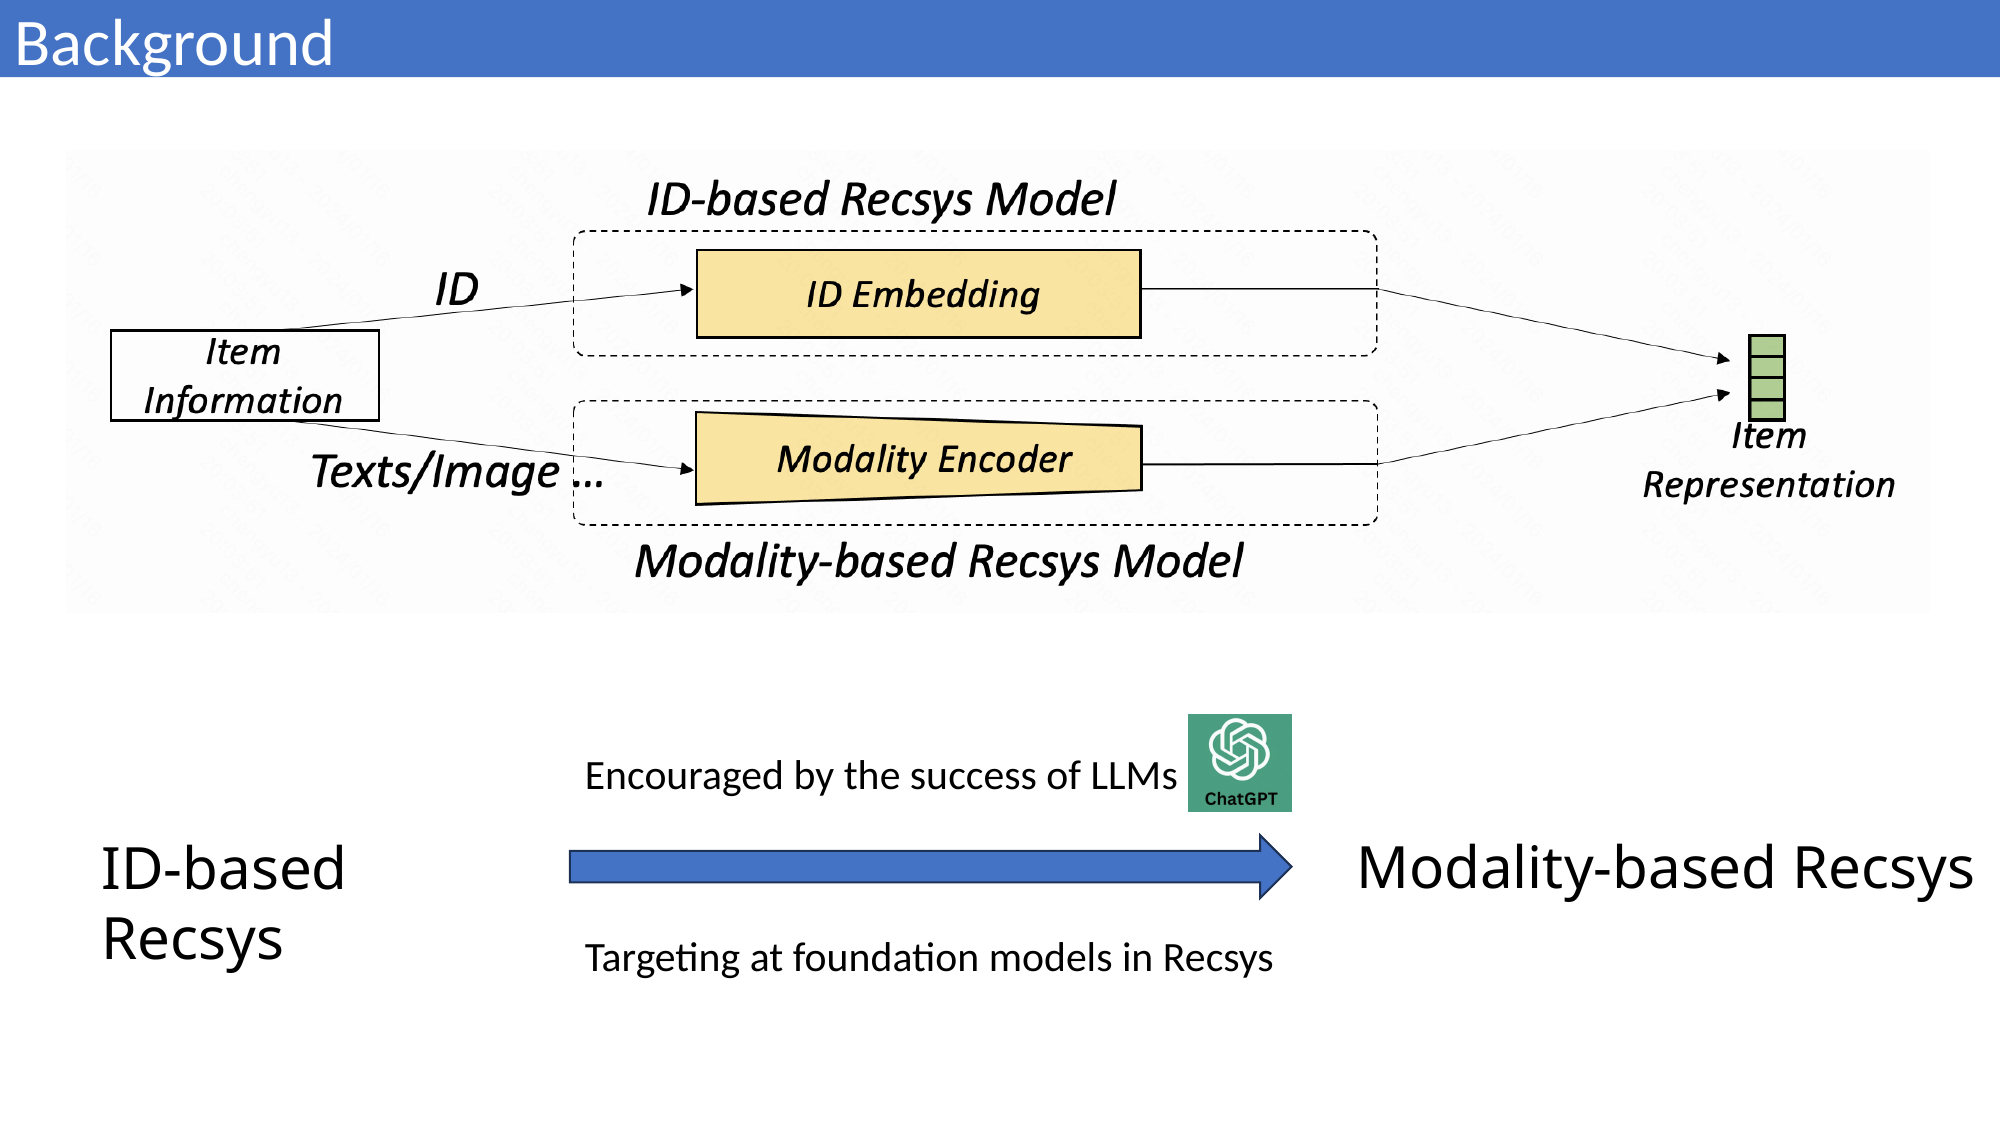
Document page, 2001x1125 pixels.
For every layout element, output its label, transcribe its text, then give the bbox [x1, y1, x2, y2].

text_box Background [0, 0, 2000, 78]
text_box ID-based Recsys [86, 823, 537, 979]
text_box Modality-based Recsys [1341, 822, 2000, 908]
text_box [568, 832, 1294, 901]
picture [66, 150, 1930, 613]
text_box Encouraged by the success of LLMs [569, 740, 1188, 806]
text_box Targeting at foundation models in Recsys [570, 922, 1347, 987]
picture [1188, 714, 1292, 812]
